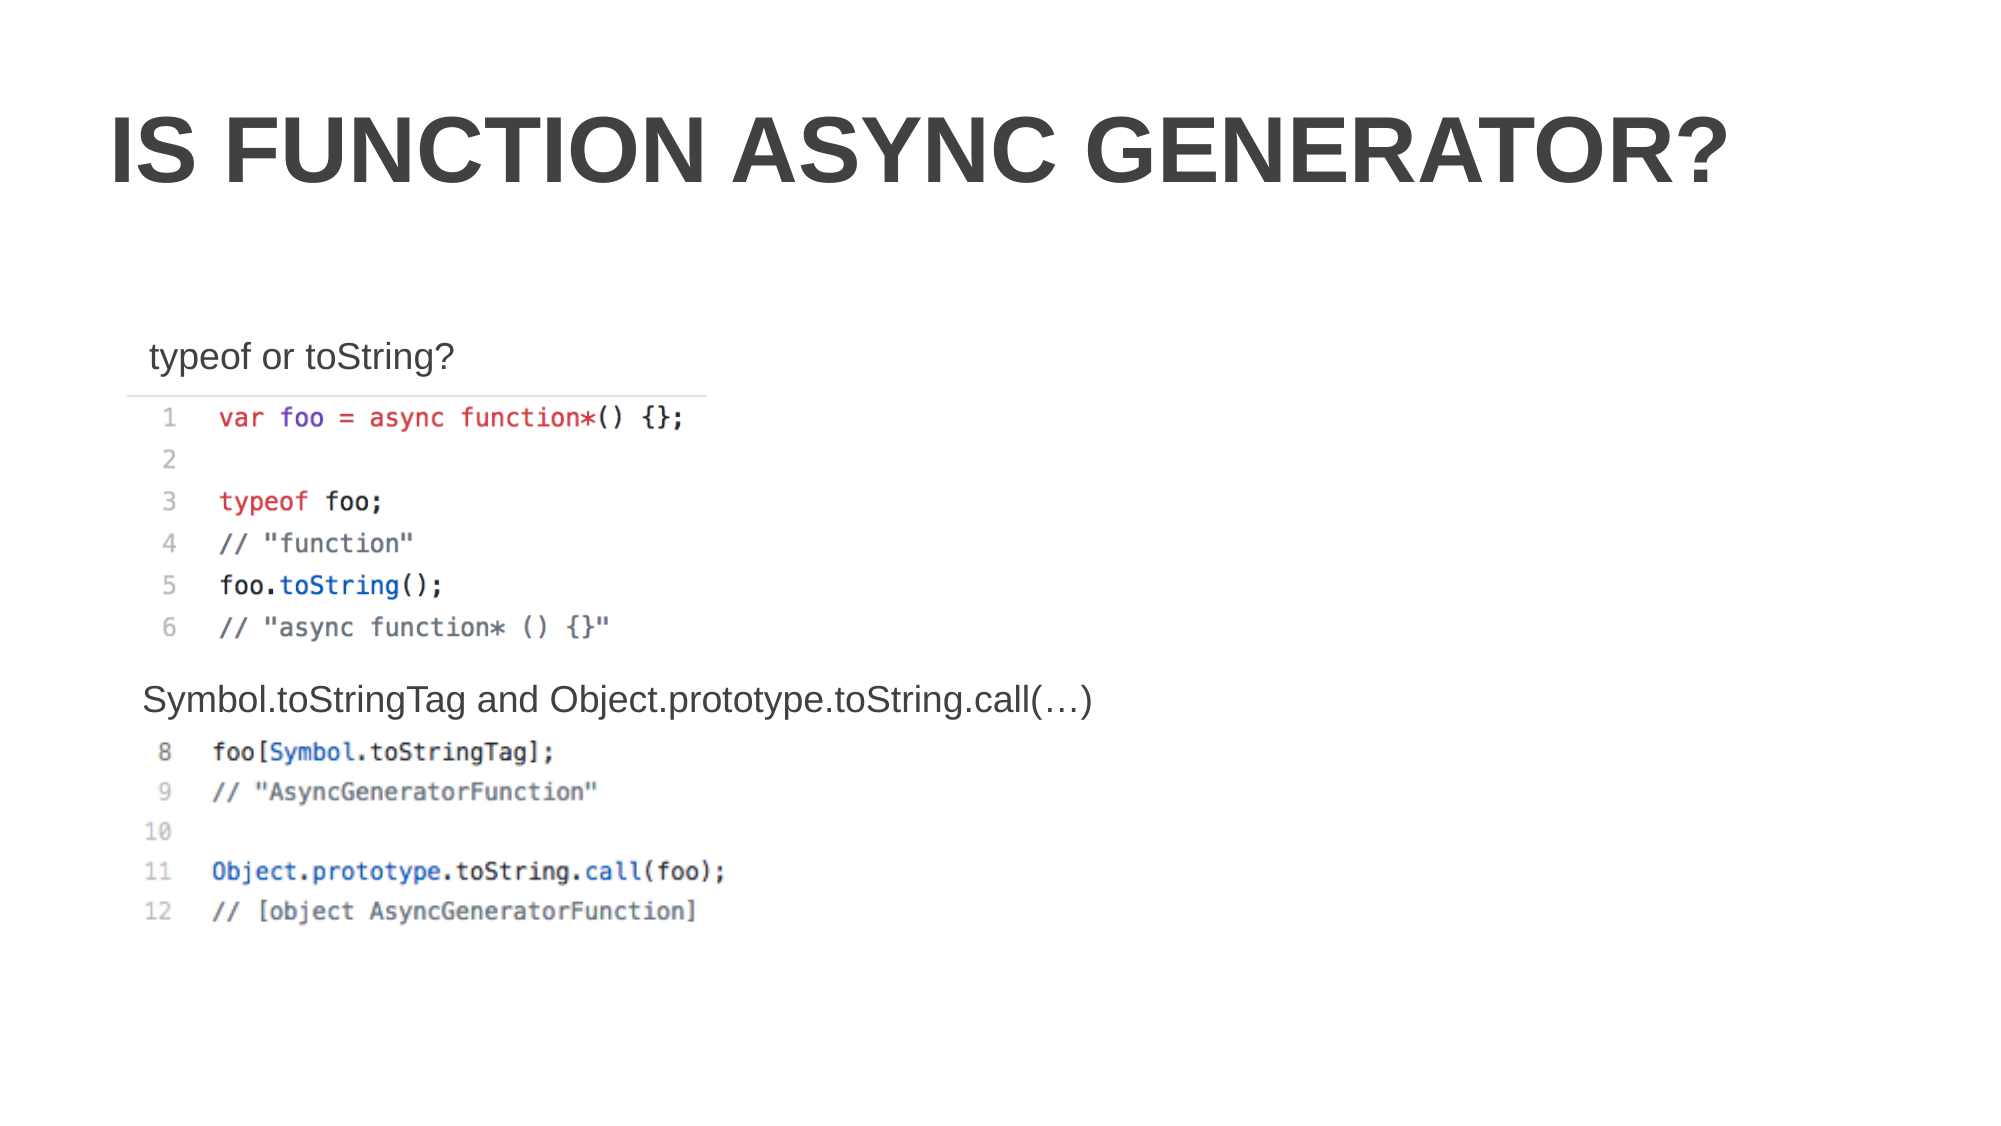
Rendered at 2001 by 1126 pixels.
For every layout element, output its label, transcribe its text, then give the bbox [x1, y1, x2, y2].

text_box Symbol.toStringTag and Object.prototype.toString.call(…) [127, 667, 1367, 728]
title IS Function ASYNC Generator? [109, 88, 1897, 203]
picture [127, 395, 707, 653]
picture [127, 737, 740, 932]
text_box typeof or toString? [134, 324, 471, 385]
